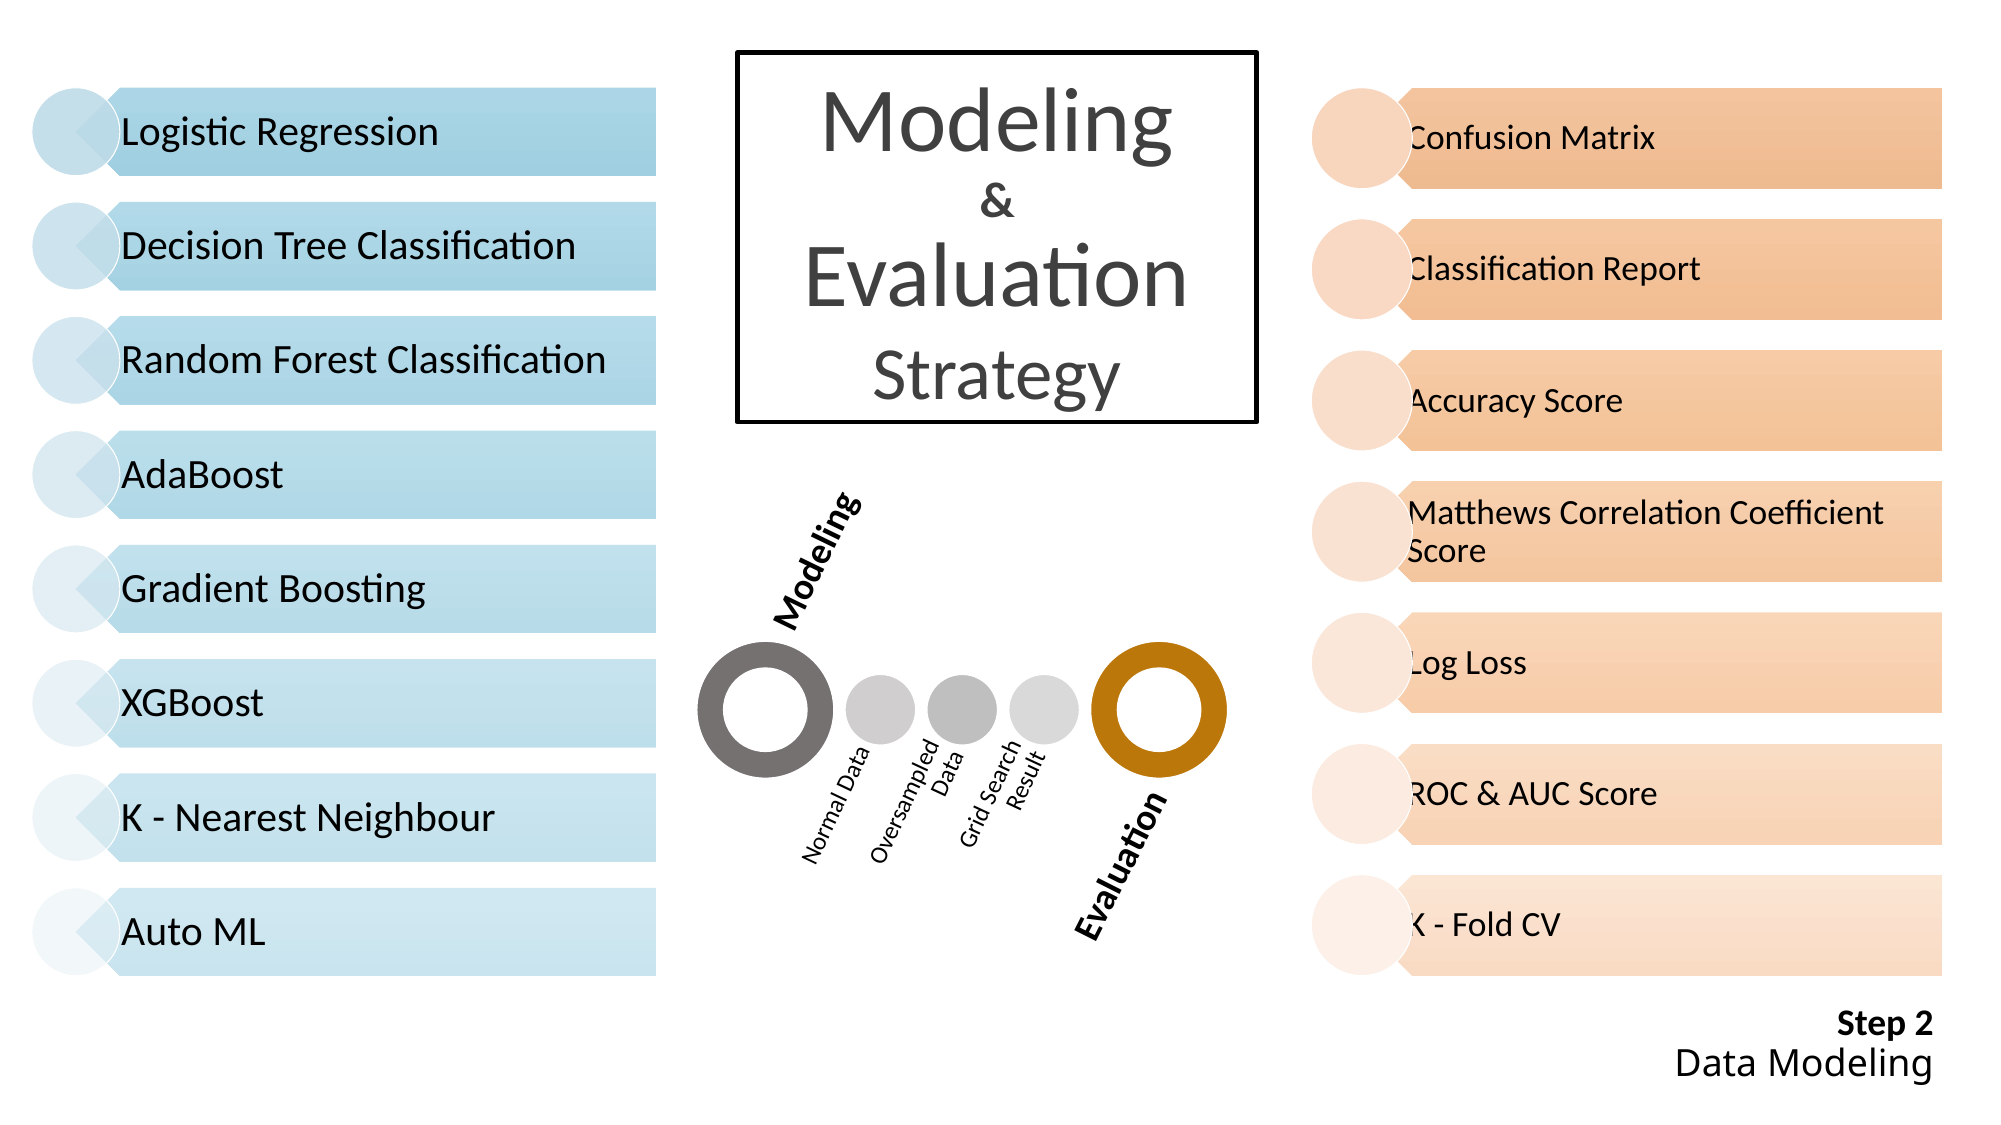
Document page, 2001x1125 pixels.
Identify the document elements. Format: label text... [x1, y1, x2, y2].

text_box Modeling Evaluation Strategy [737, 52, 1257, 160]
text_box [0, 87, 780, 977]
text_box & [780, 160, 1190, 235]
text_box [1190, 87, 2000, 977]
text_box Modeling Evaluation Strategy [780, 235, 1190, 389]
text_box Step 2 Data Modeling [1582, 977, 1949, 1092]
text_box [696, 389, 1190, 977]
